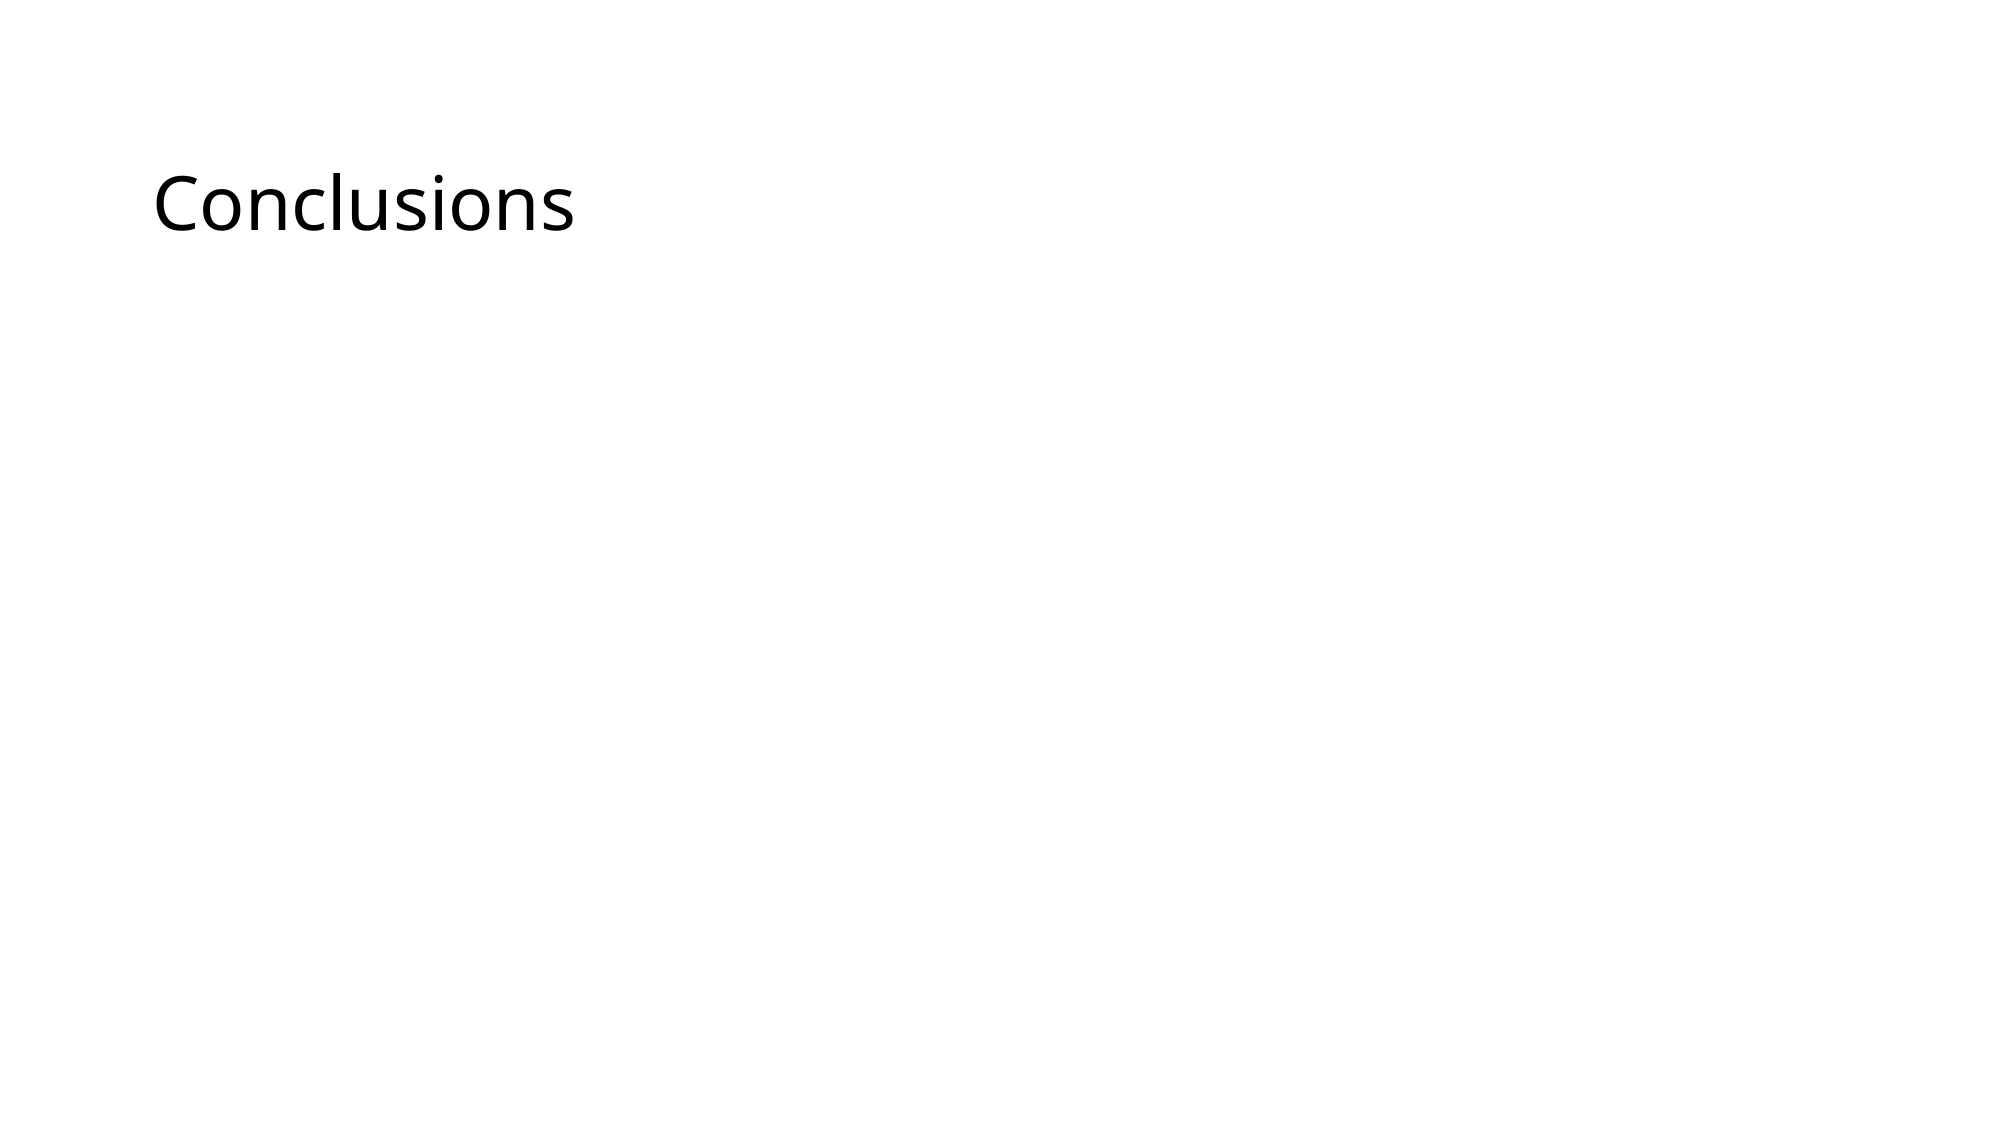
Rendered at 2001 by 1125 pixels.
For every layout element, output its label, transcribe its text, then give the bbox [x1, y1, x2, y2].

title Conclusions [137, 97, 1863, 315]
